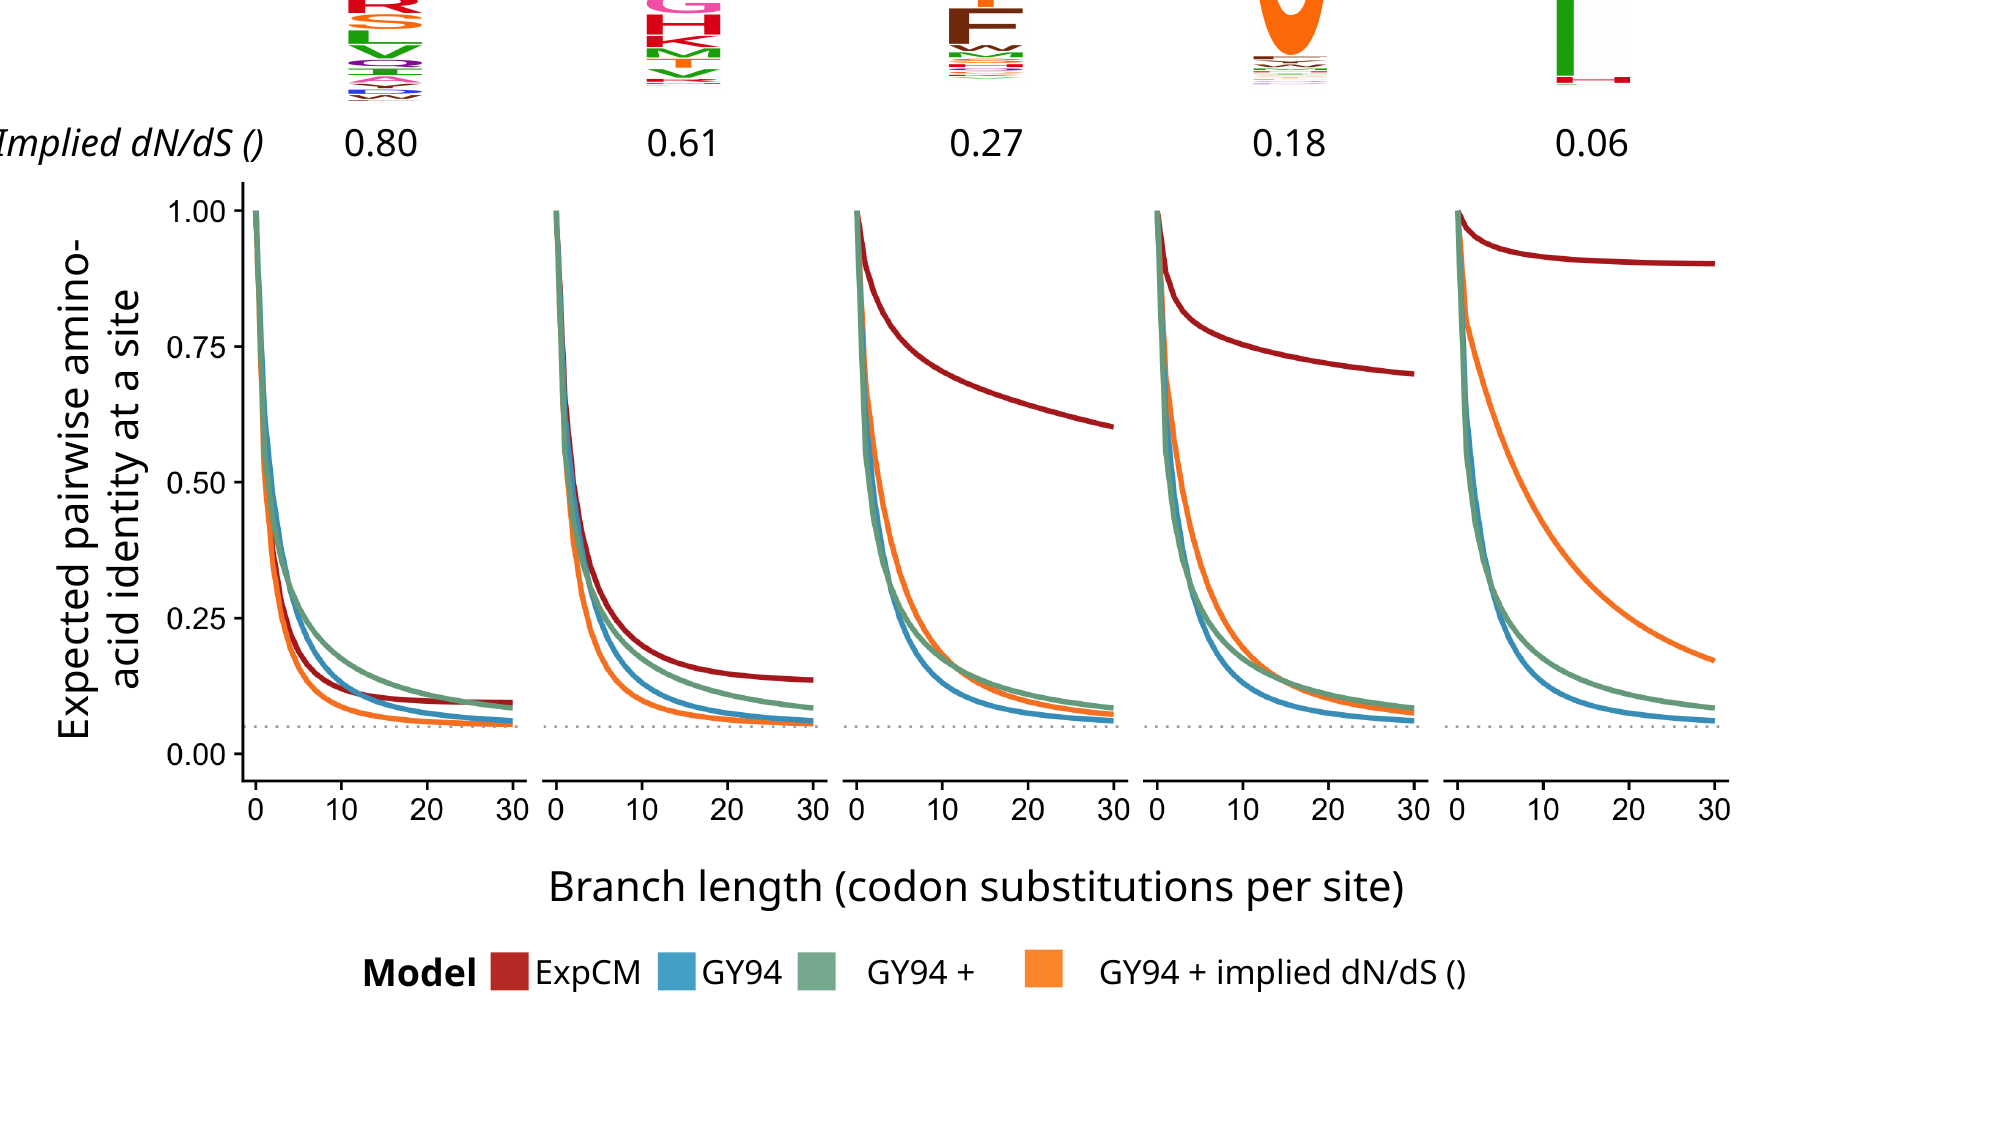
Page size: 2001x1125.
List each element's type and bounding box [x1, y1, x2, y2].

text_box [0, 0, 1745, 1002]
